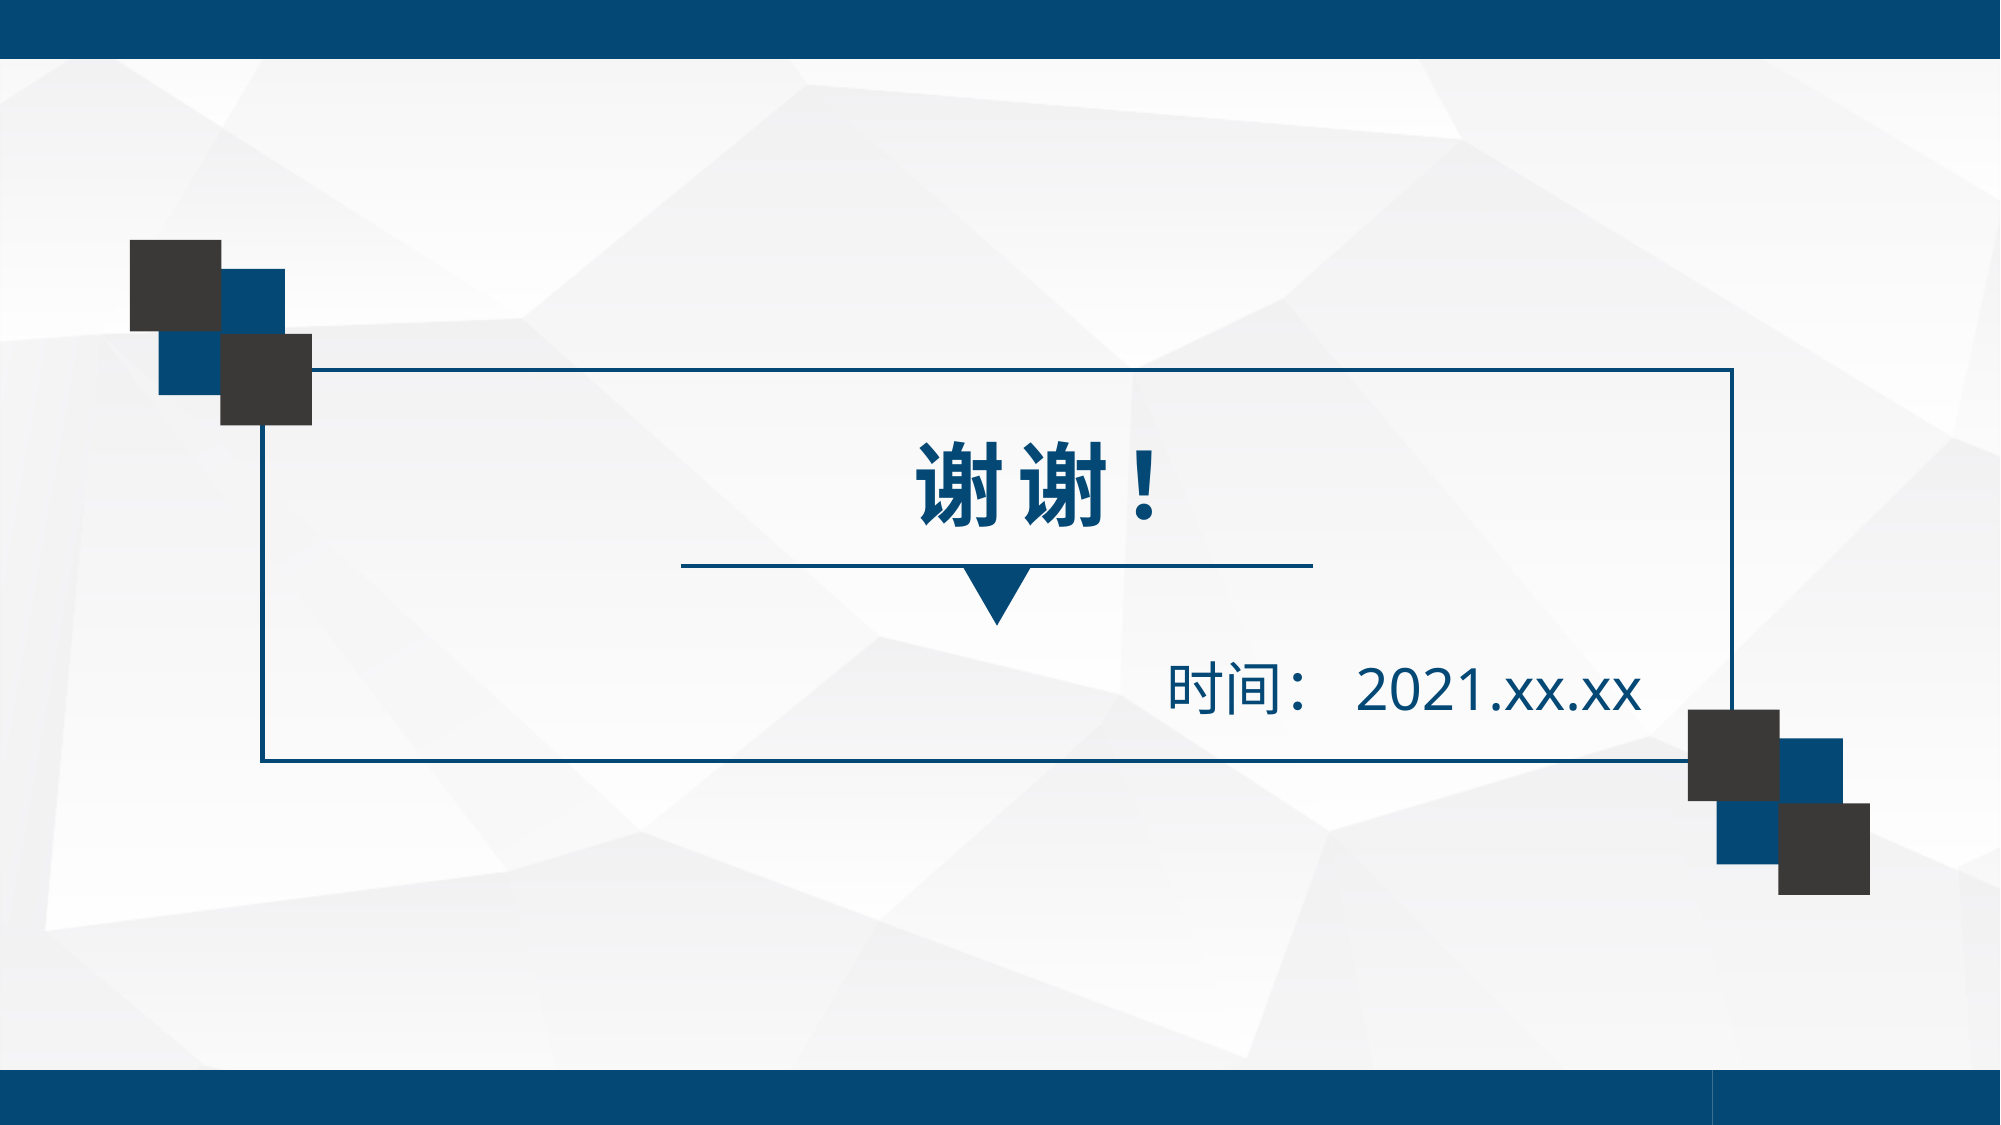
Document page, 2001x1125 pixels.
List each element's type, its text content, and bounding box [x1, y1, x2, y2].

text_box 时间：2021.xx.xx [1125, 644, 1684, 729]
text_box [681, 566, 1313, 626]
text_box [0, 1069, 1713, 1125]
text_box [129, 239, 312, 426]
text_box [261, 369, 1733, 762]
text_box [0, 0, 2000, 60]
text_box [1687, 709, 1870, 895]
picture [0, 0, 2001, 1125]
text_box [1713, 1069, 2000, 1125]
